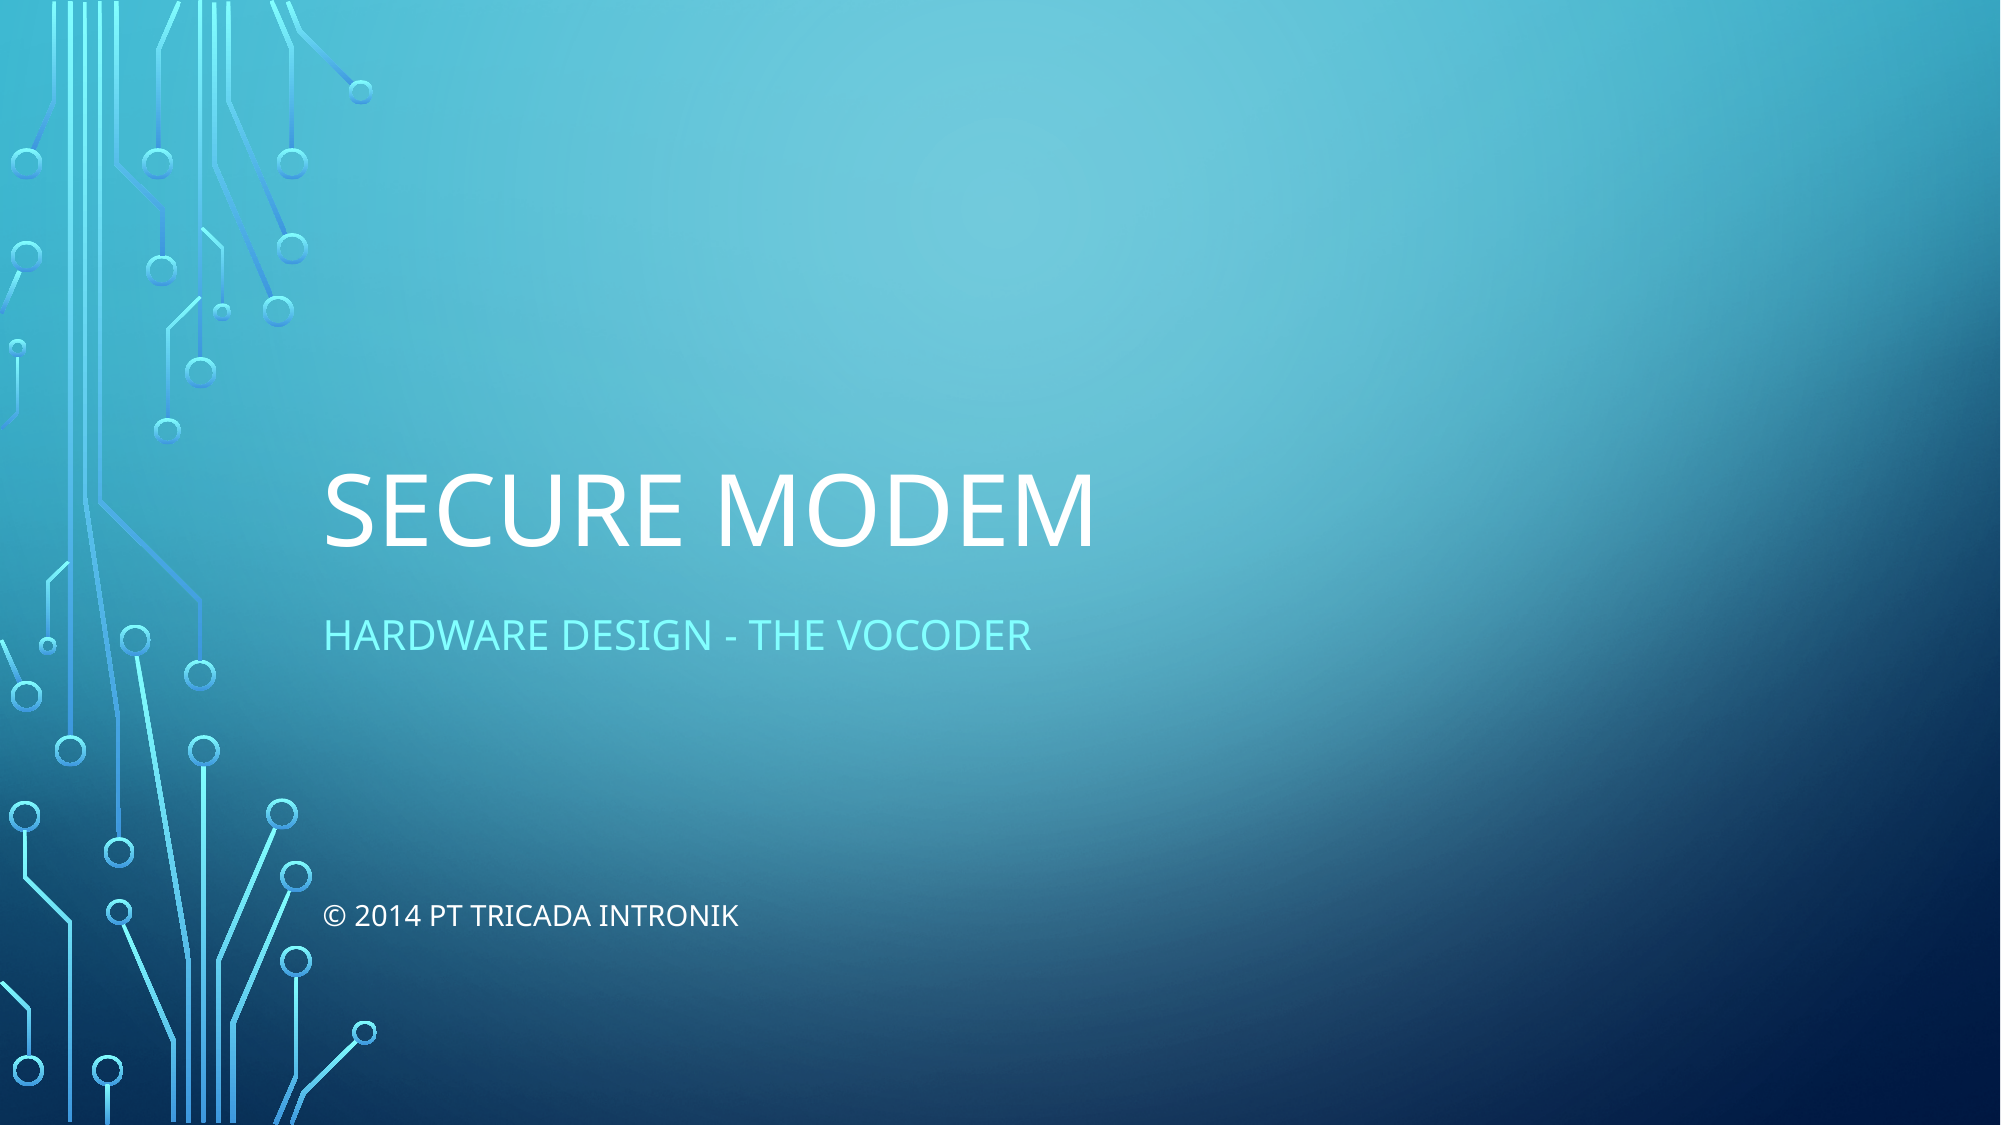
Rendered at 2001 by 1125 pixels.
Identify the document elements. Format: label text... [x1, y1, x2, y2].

footer © 2014 PT Tricada Intronik [307, 887, 1149, 948]
title Secure Modem [307, 184, 1750, 576]
subtitle Hardware Design - The Vocoder [307, 590, 1750, 863]
